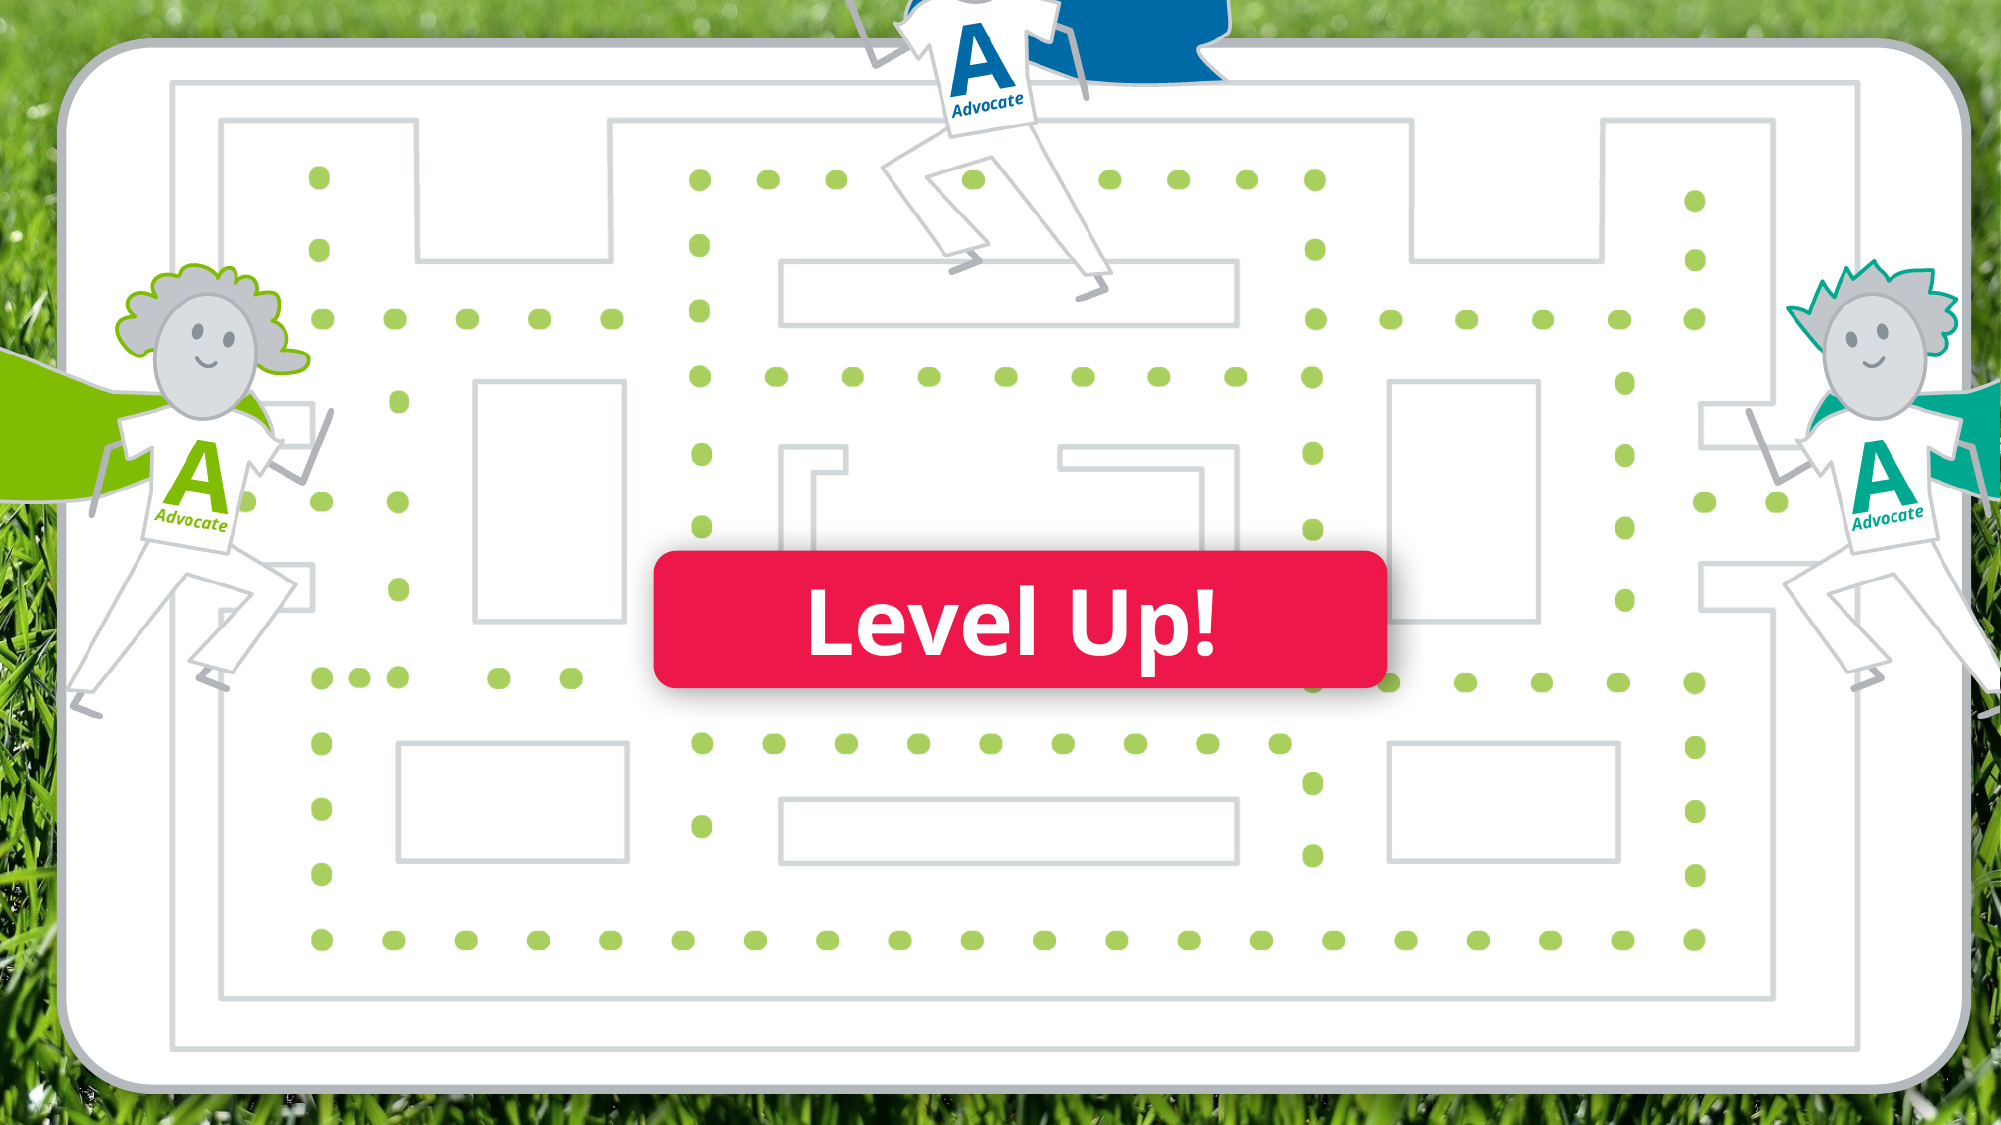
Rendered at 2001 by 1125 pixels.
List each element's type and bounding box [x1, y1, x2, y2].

text_box [653, 550, 1388, 689]
picture [0, 0, 2001, 1125]
